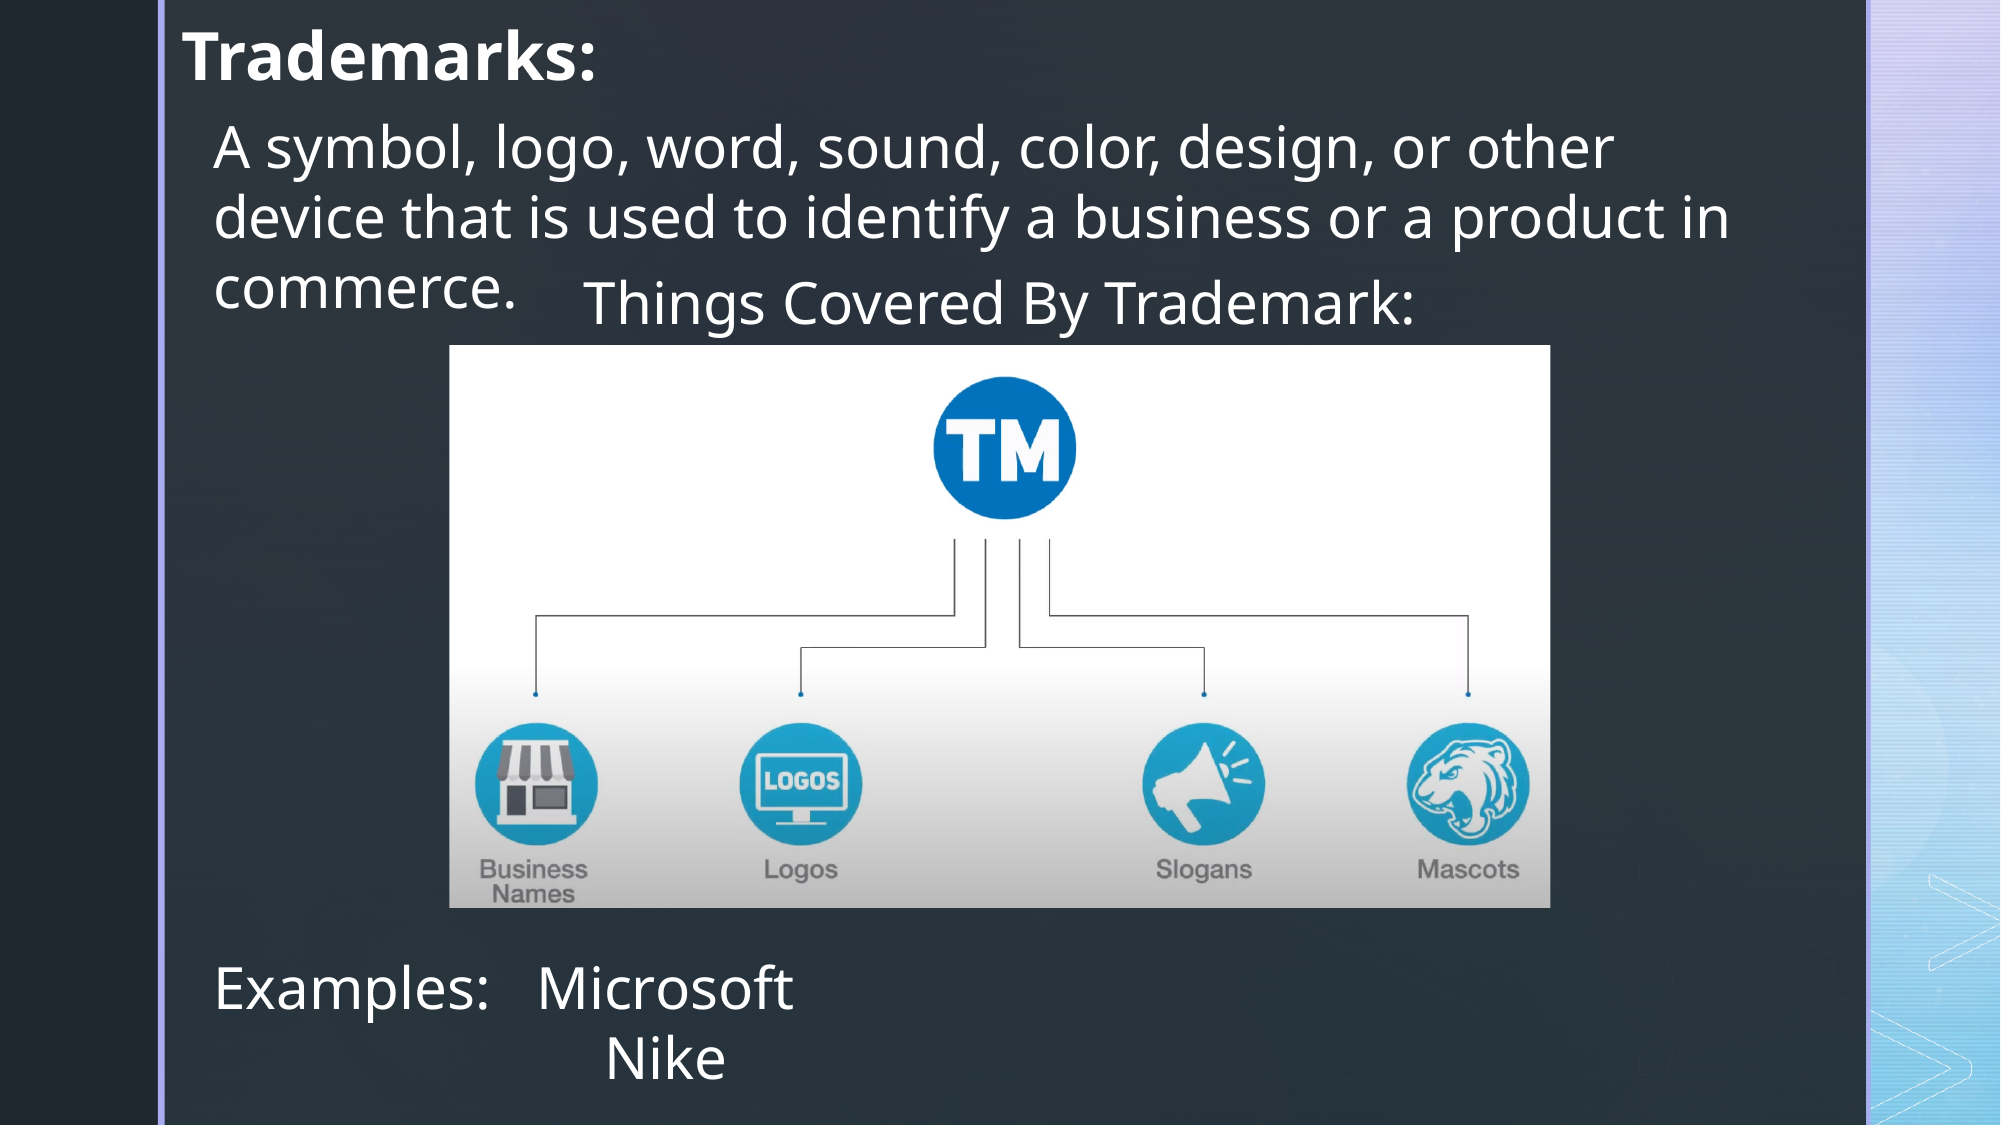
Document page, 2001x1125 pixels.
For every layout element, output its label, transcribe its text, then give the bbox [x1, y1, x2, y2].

text_box A symbol, logo, word, sound, color, design, or other device that is used to identify a business or a product in commerce. [198, 102, 1802, 328]
text_box Trademarks: [166, 6, 1167, 102]
picture [449, 344, 1551, 908]
text_box Examples: Microsoft Nike [198, 943, 1802, 1099]
picture [1871, 0, 2001, 1125]
text_box Things Covered By Trademark: [500, 259, 1500, 344]
